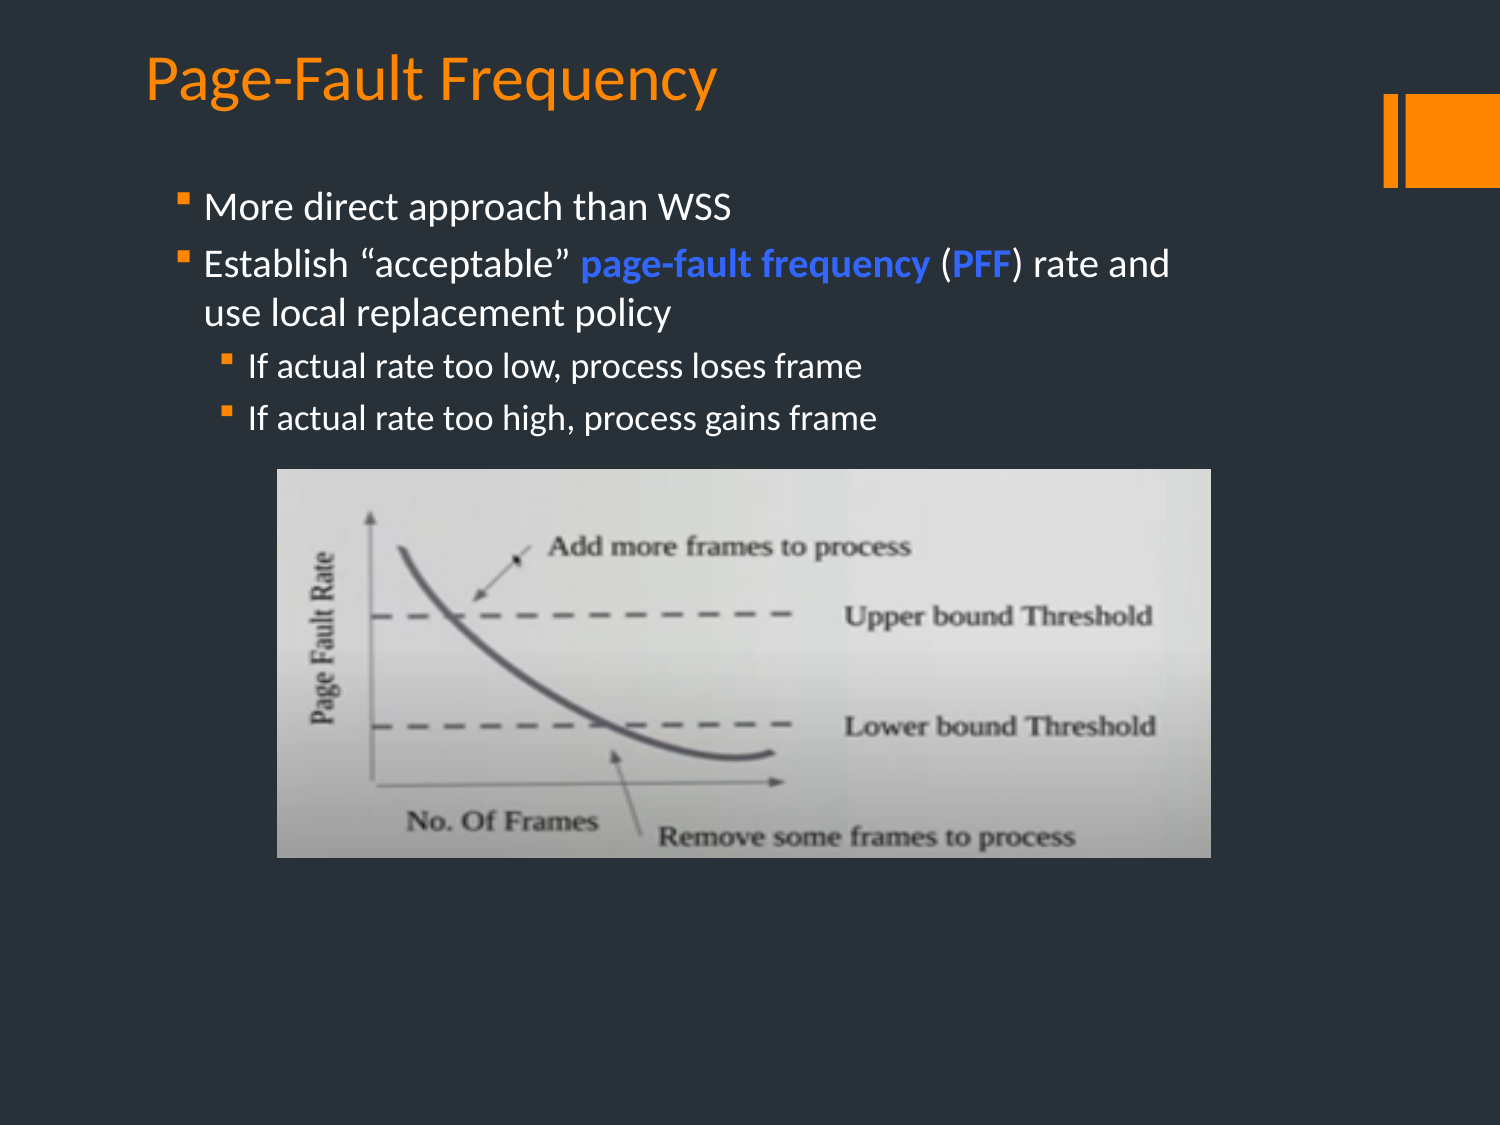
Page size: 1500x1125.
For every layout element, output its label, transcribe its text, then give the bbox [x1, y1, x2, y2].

picture [276, 469, 1212, 859]
title Page-Fault Frequency [130, 26, 1425, 122]
list More direct approach than WSS Establish “acceptable” page-fault frequency (PFF) rate and use local replacement policy If actual rate too low, process loses frame If actual rate too high, process gains frame [152, 172, 1236, 446]
